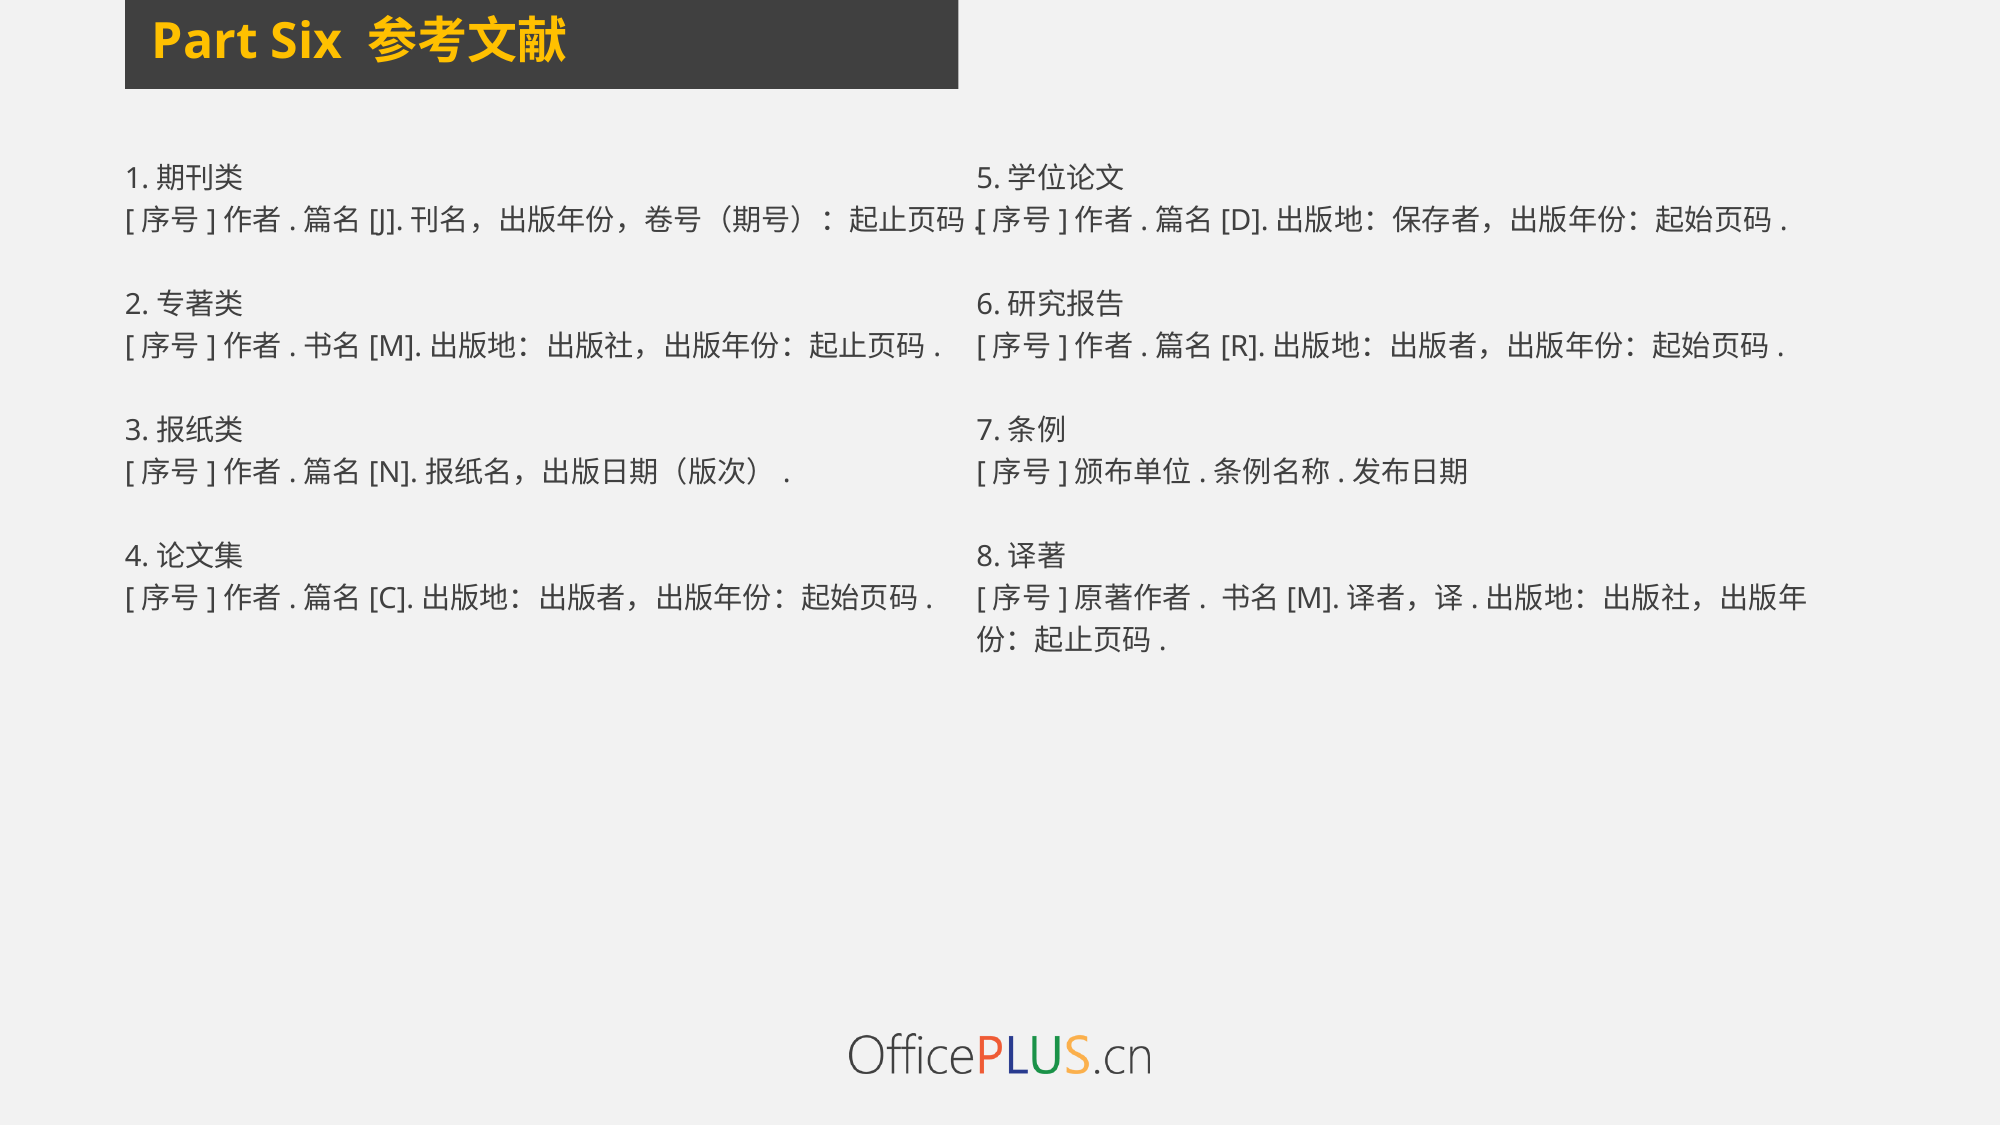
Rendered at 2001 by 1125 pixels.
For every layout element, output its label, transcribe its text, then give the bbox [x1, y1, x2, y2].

list Part Six 参考文献 [136, 8, 699, 85]
picture [849, 1033, 1150, 1074]
text_box 1.期刊类 [序号]作者.篇名[J].刊名，出版年份，卷号（期号）：起止页码. 2.专著类 [序号]作者.书名[M].出版地：出版社，出版年份：起止页码. 3.报纸类 [序号]作者.篇名[N].报纸名，出版日期（版次）. 4.论文集 [序号]作者.篇名[C].出版地：出版者，出版年份：起始页码. 5.学位论文 [序号]作者.篇名[D].出版地：保存者，出版年份：起始页码. 6.研究报告 [序号]作者.篇名[R].出版地：出版者，出版年份：起始页码. 7.条例 [序号]颁布单位.条例名称.发布日期 8.译著 [序号]原著作者. 书名[M].译者，译.出版地：出版社，出版年份：起止页码. [110, 145, 1843, 666]
